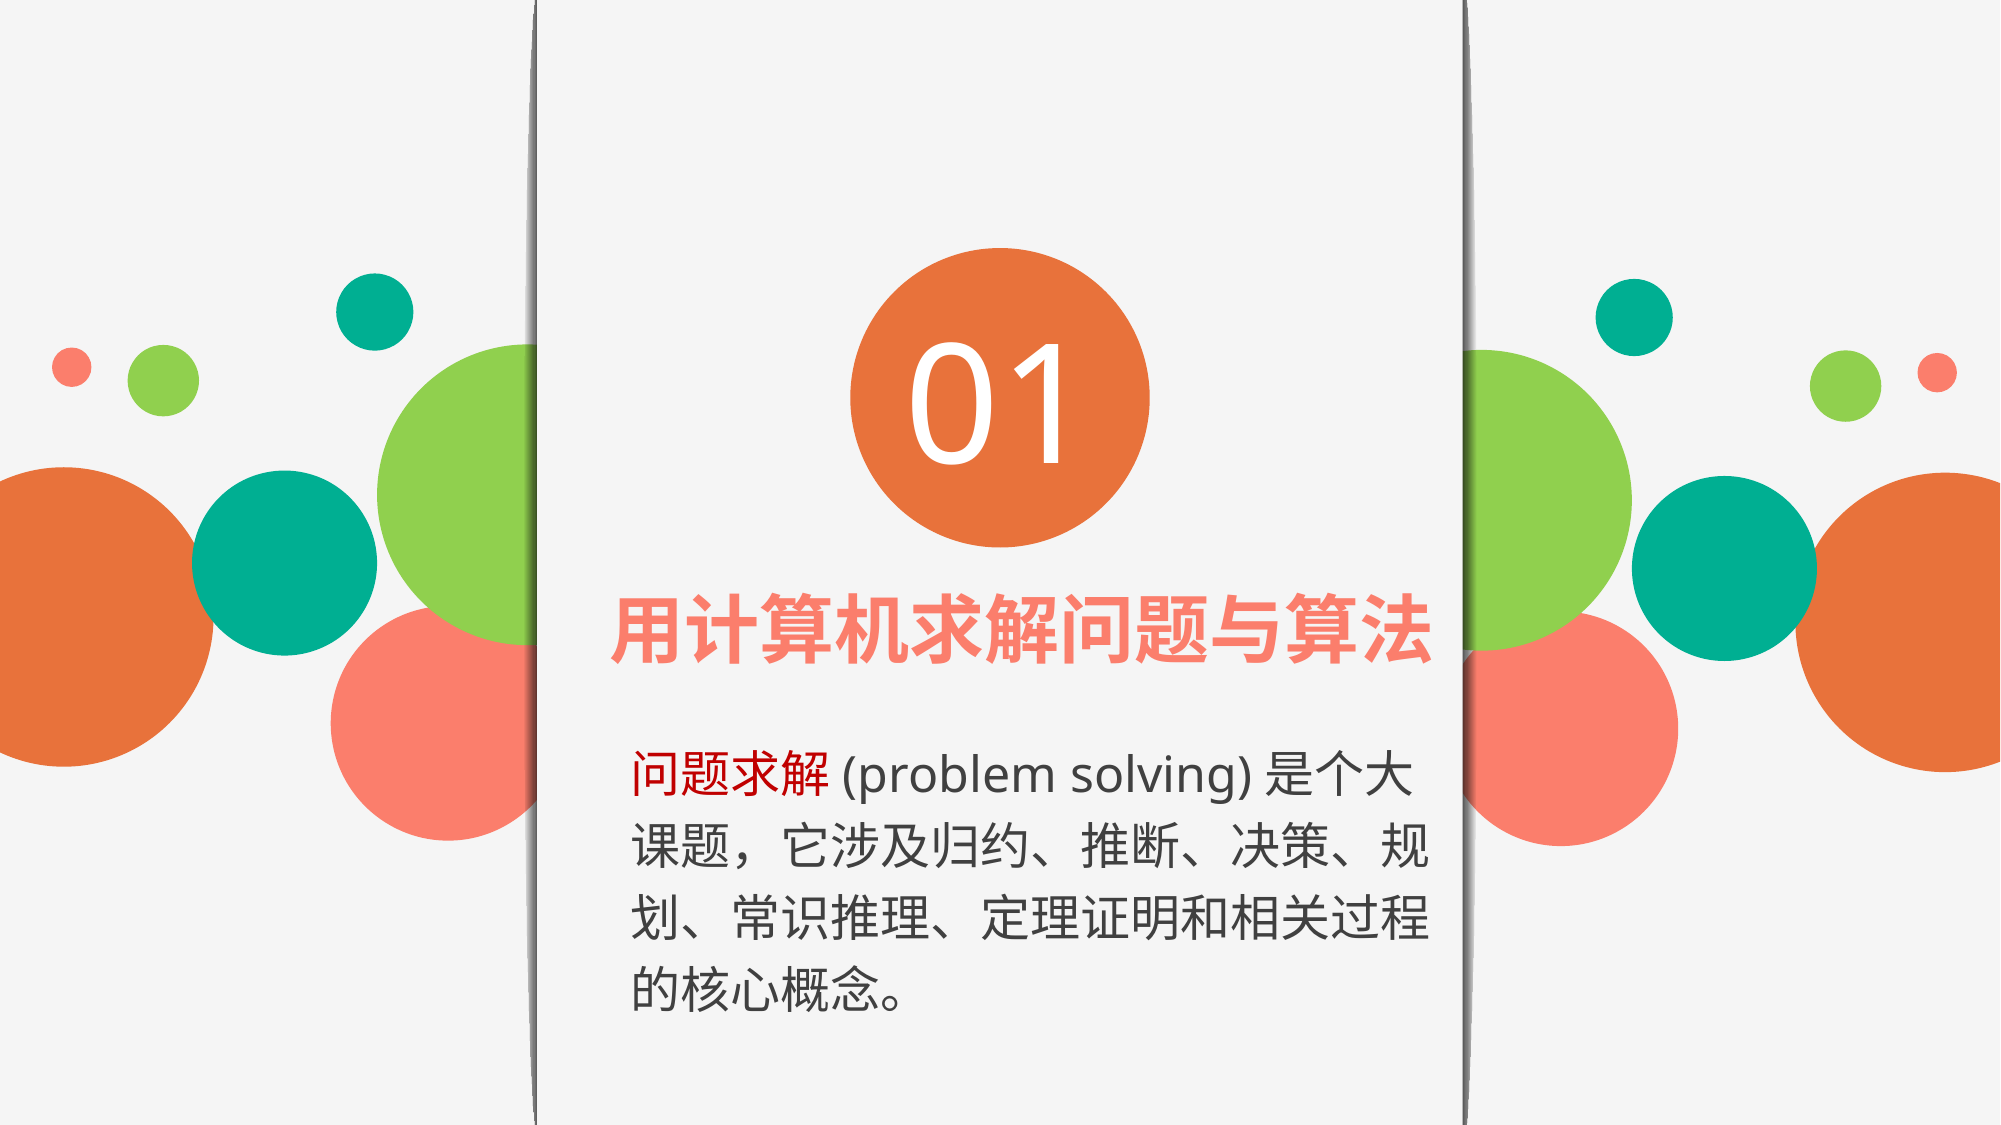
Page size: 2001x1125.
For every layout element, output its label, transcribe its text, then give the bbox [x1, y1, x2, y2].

text_box [895, 246, 1105, 289]
text_box 01 [889, 289, 1111, 504]
text_box [849, 295, 889, 500]
text_box [893, 504, 1107, 549]
text_box [1111, 295, 1151, 500]
text_box 问题求解(problem solving)是个大课题，它涉及归约、推断、决策、规划、常识推理、定理证明和相关过程的核心概念。 [615, 722, 1452, 1026]
text_box 用计算机求解问题与算法 [433, 575, 1610, 680]
